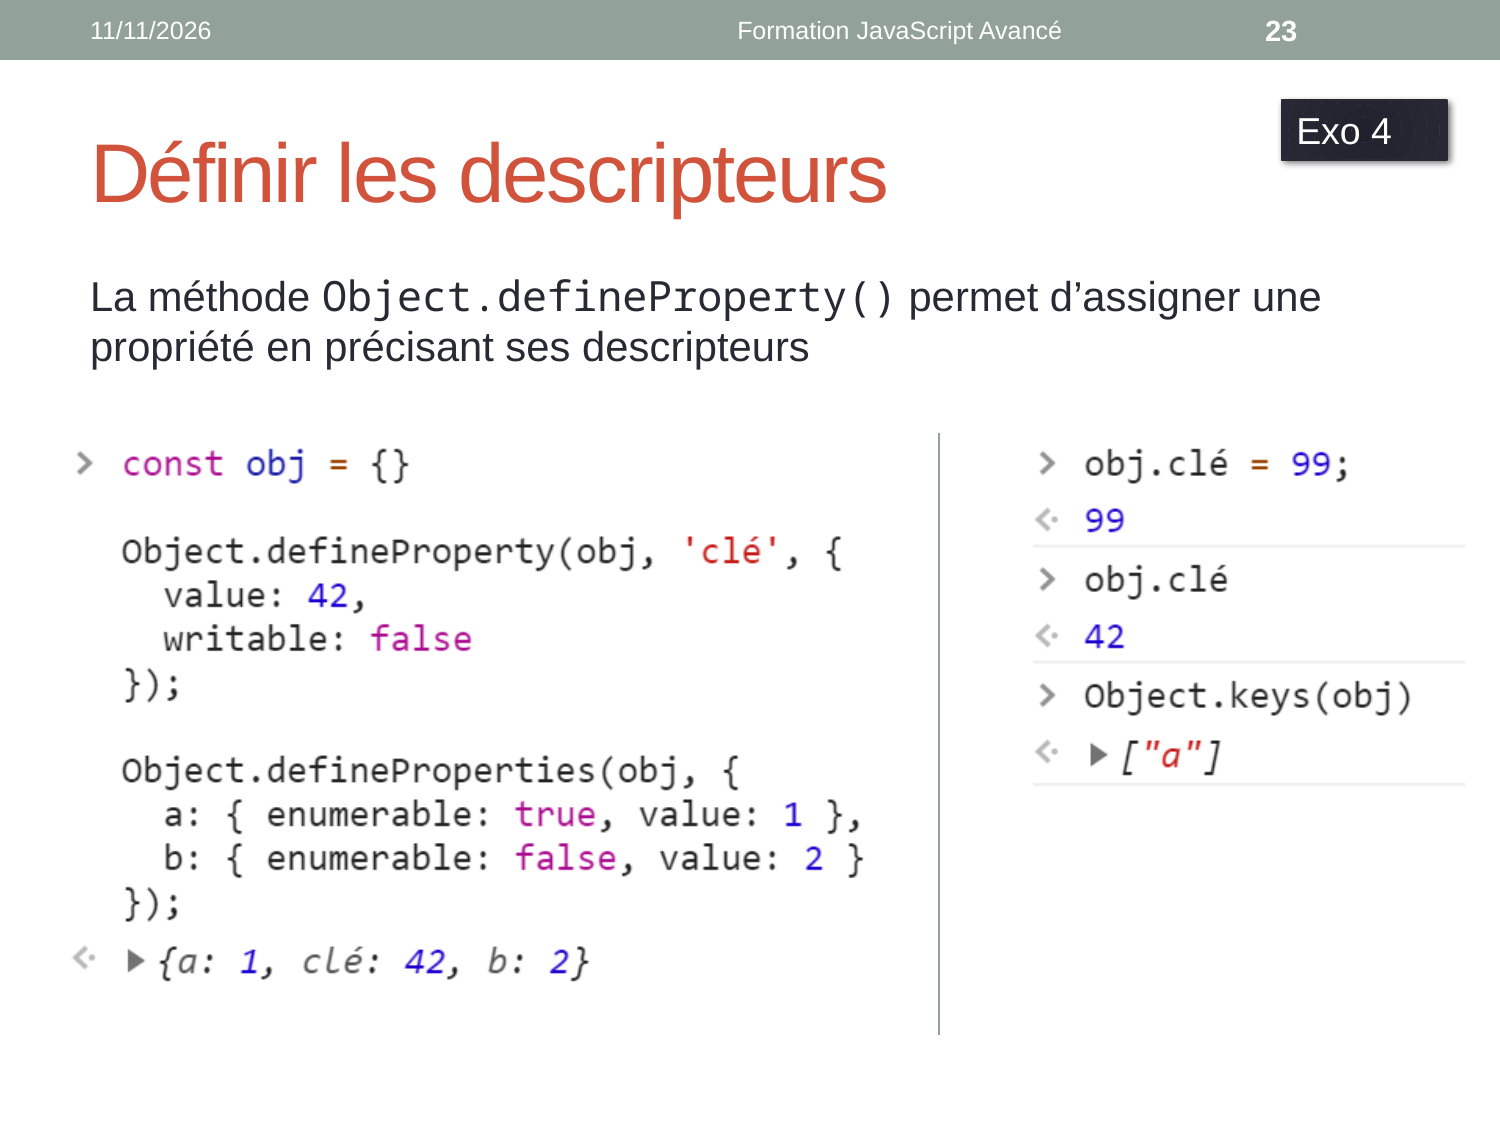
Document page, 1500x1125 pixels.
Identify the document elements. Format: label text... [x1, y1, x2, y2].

slide_number 120 [940, 436, 946, 1036]
title Définir les descripteurs [75, 87, 1425, 250]
list La méthode Object.defineProperty() permet d’assigner une propriété en précisant ses descripteurs [75, 262, 1425, 1063]
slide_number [75, 3, 550, 57]
text_box Exo 4 [1281, 99, 1448, 161]
footer Formation JavaScript Avancé [562, 3, 1238, 57]
picture [1033, 432, 1466, 802]
picture [64, 432, 908, 986]
slide_number 23 [1250, 3, 1425, 57]
